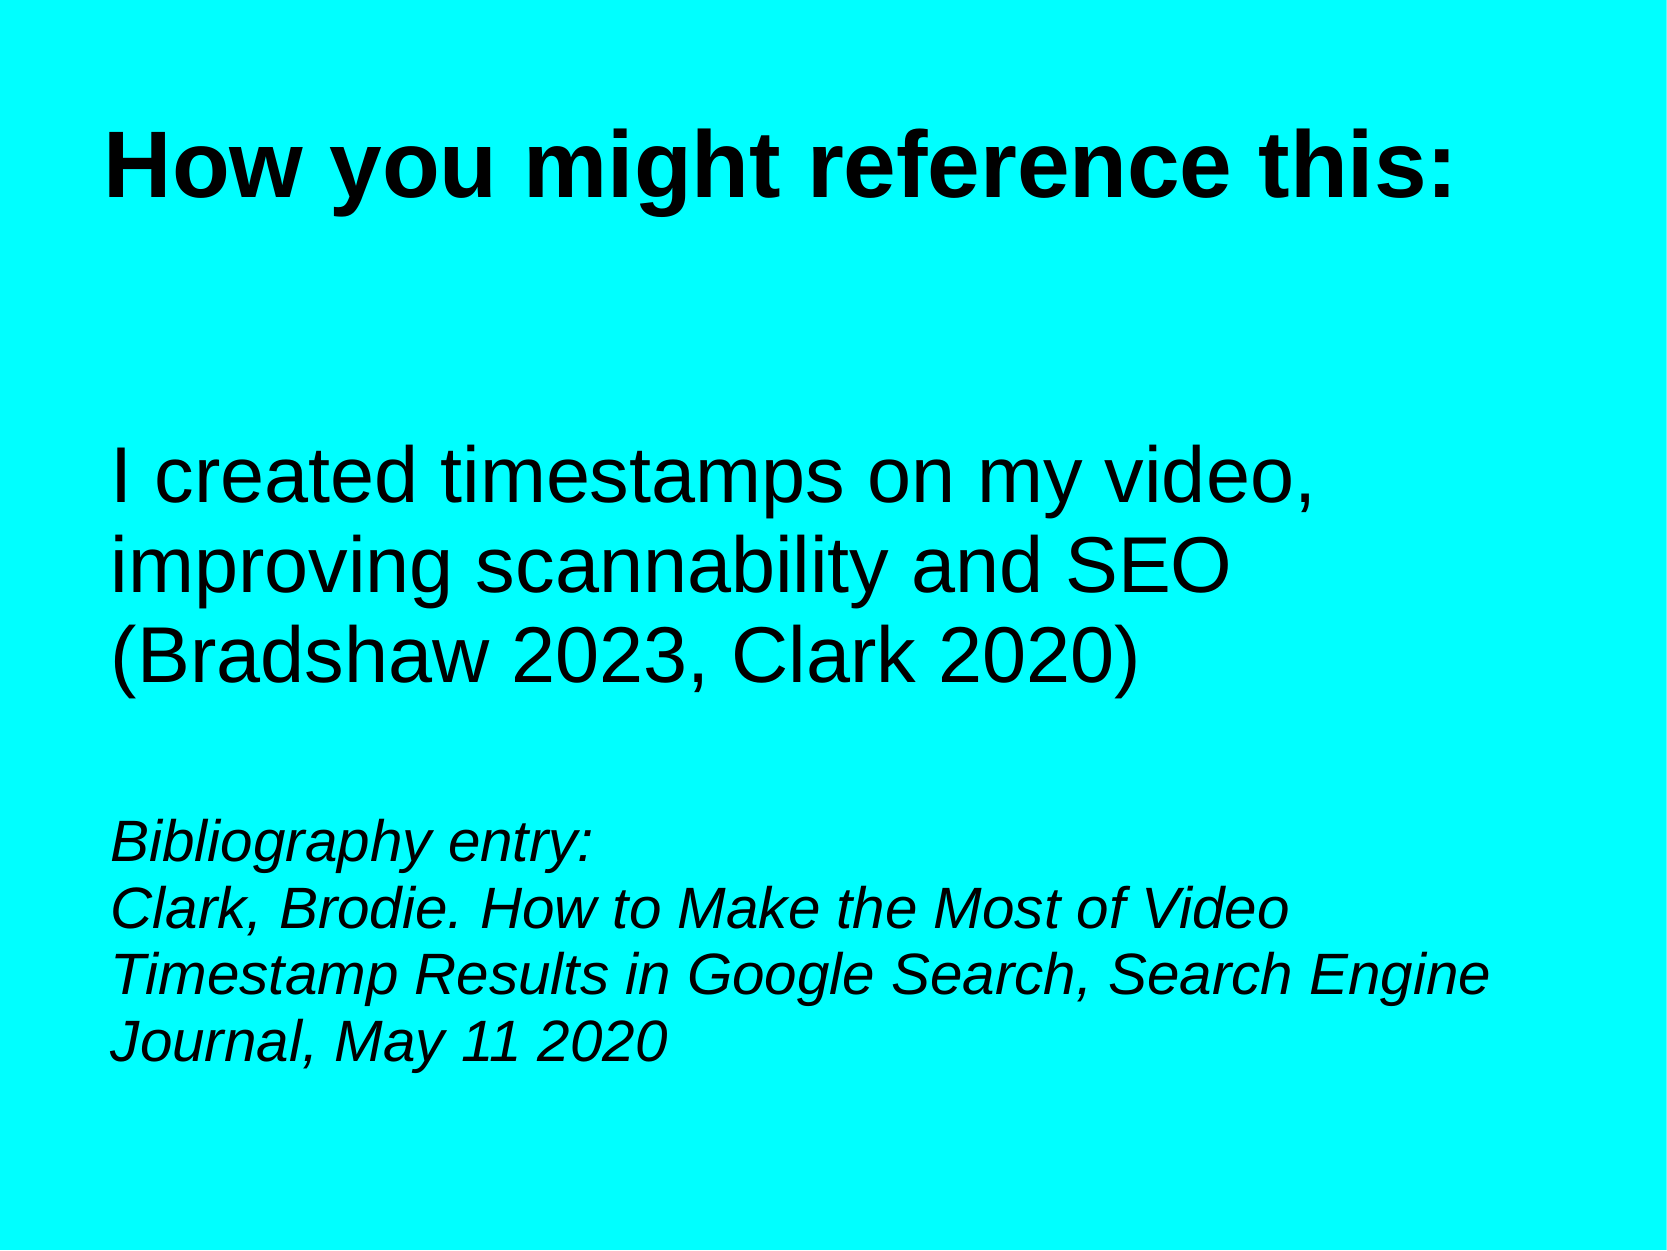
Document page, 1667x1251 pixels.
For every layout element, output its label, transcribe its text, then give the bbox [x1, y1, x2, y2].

title I created timestamps on my video, improving scannability and SEO (Bradshaw 2023, Clark 2020) Bibliography entry: Clark, Brodie. How to Make the Most of Video Timestamp Results in Google Search, Search Engine Journal, May 11 2020 [110, 339, 1513, 1166]
text_box How you might reference this: [88, 96, 1667, 234]
